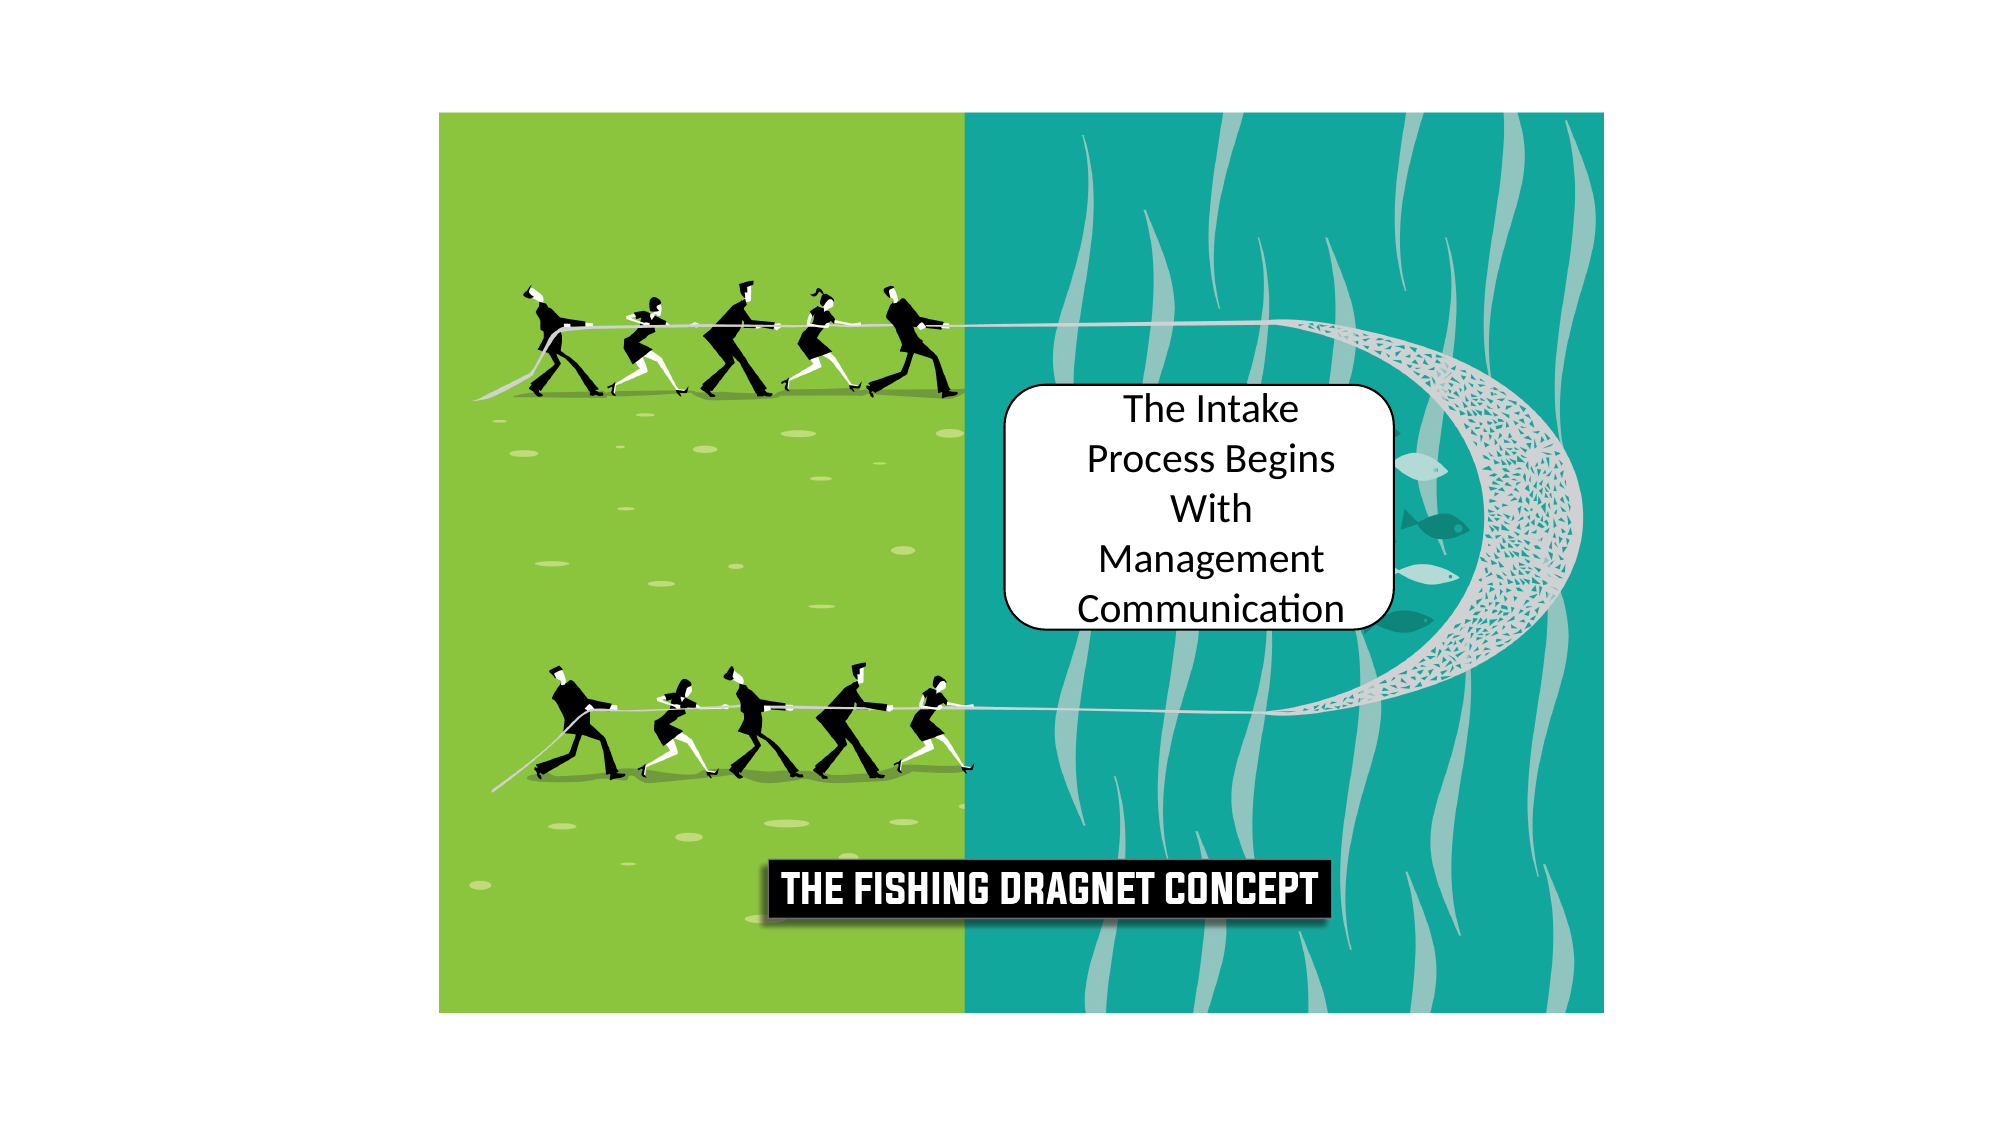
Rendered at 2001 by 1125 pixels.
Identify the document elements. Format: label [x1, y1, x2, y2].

picture [438, 112, 1604, 1013]
text_box [1004, 373, 1394, 641]
